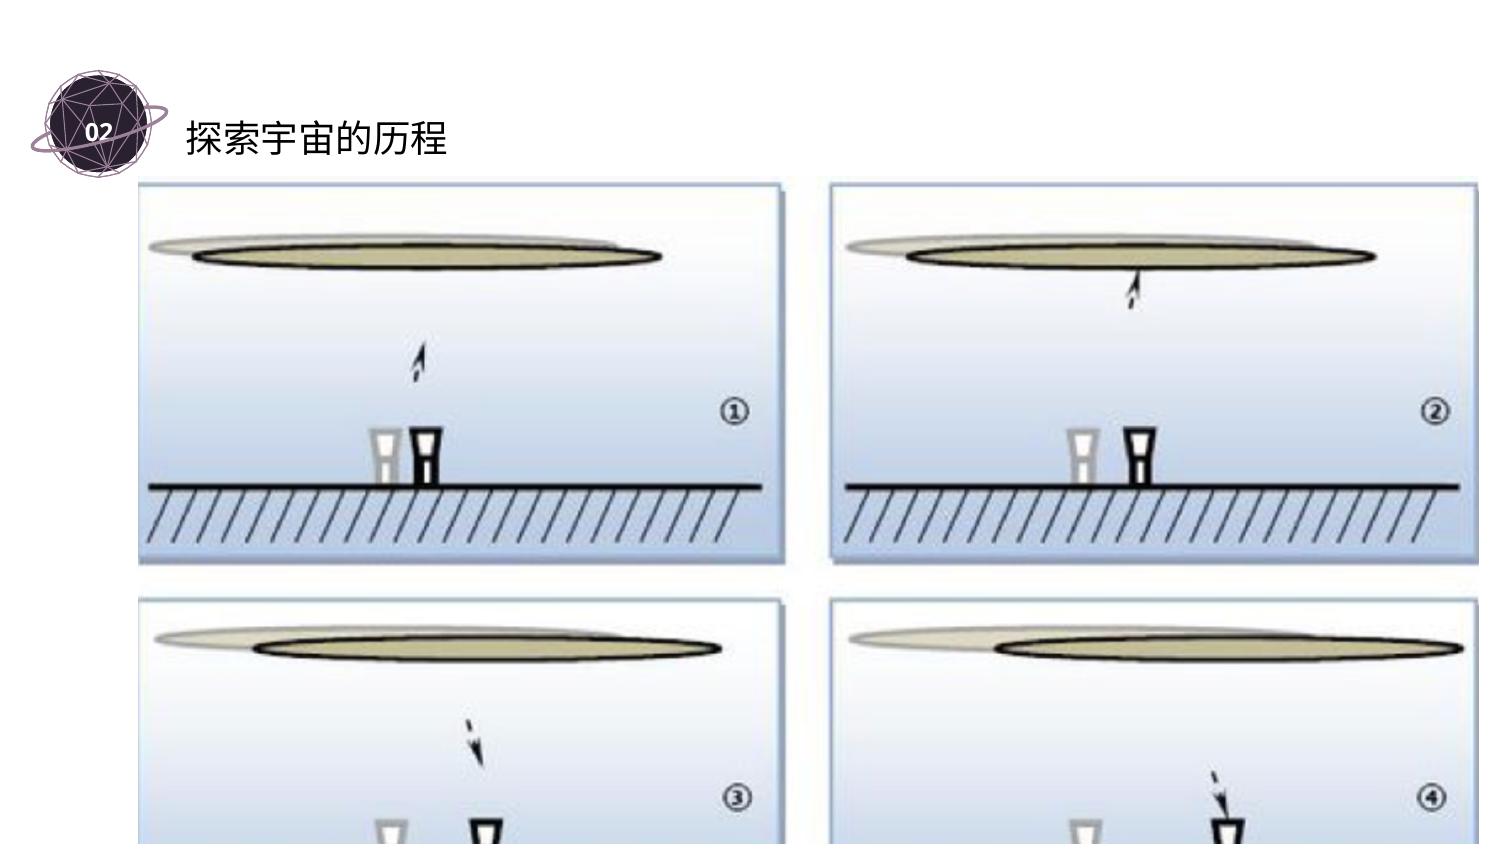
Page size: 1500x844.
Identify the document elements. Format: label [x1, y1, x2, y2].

text_box [30, 69, 169, 178]
picture [0, 0, 1500, 844]
